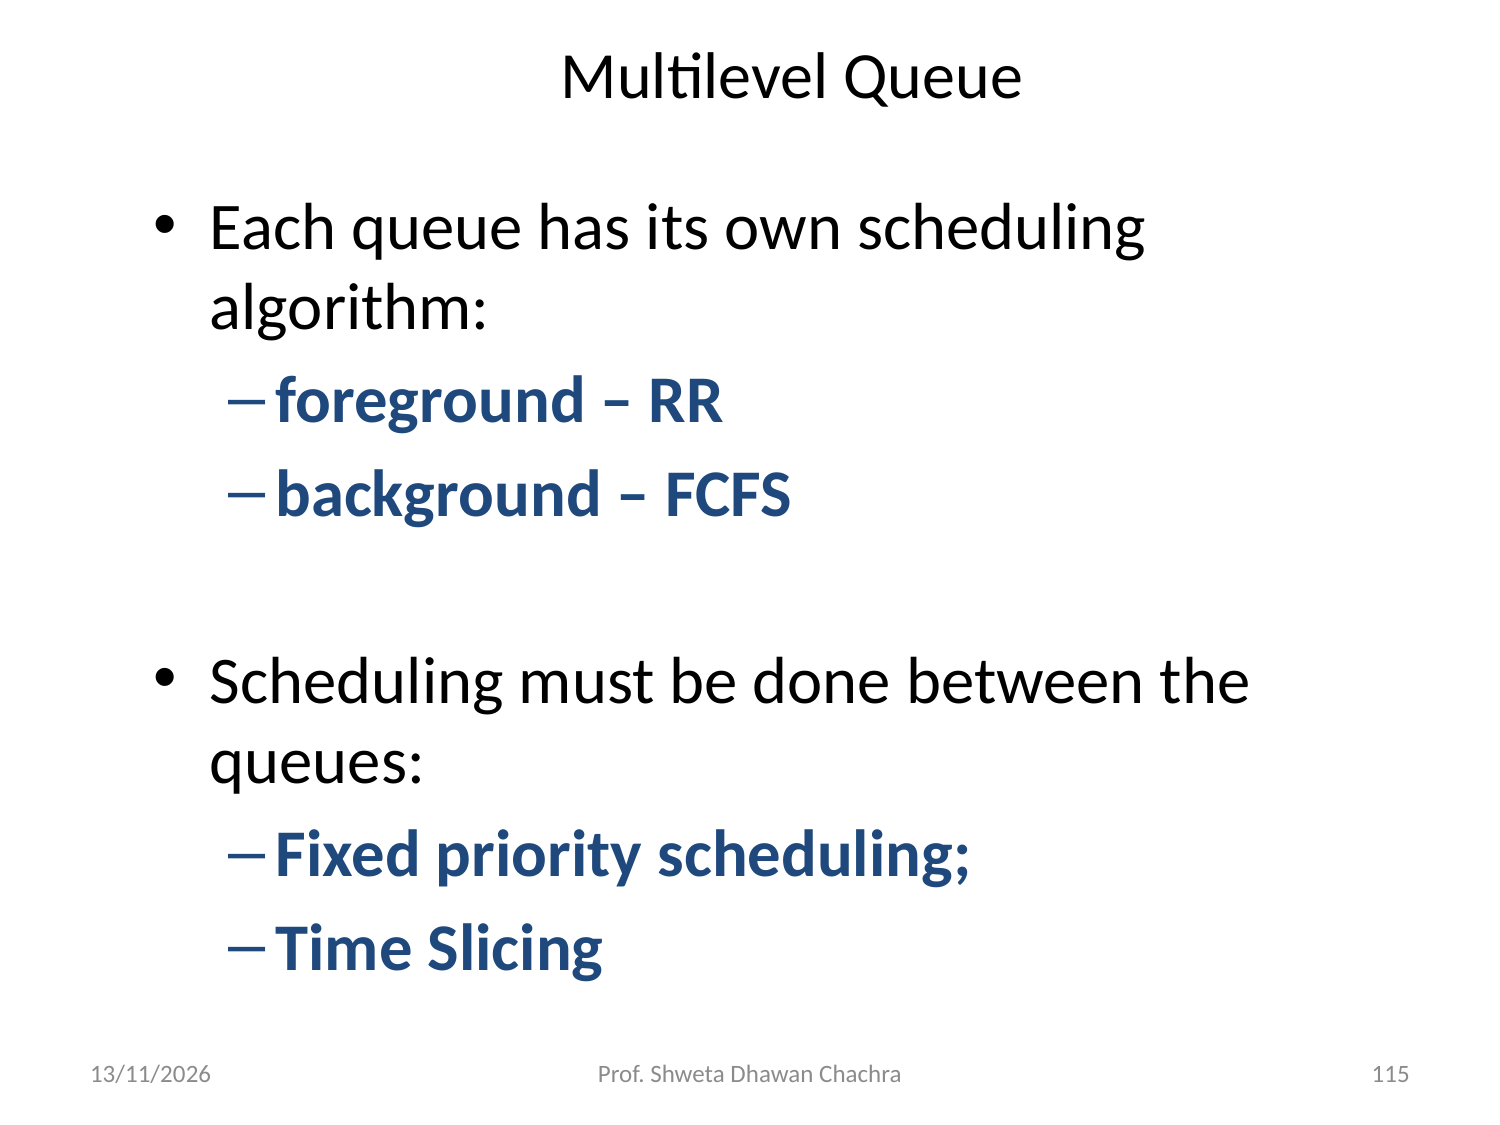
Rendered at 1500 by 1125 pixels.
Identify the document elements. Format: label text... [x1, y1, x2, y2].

title Multilevel Queue [159, 25, 1425, 120]
footer Prof. Shweta Dhawan Chachra [512, 1042, 988, 1103]
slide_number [75, 1042, 425, 1103]
slide_number 115 [1074, 1042, 1425, 1103]
list Each queue has its own scheduling algorithm: foreground – RR background – FCFS Scheduling must be done between the queues: Fixed priority scheduling; Time Slicing [138, 175, 1375, 1032]
